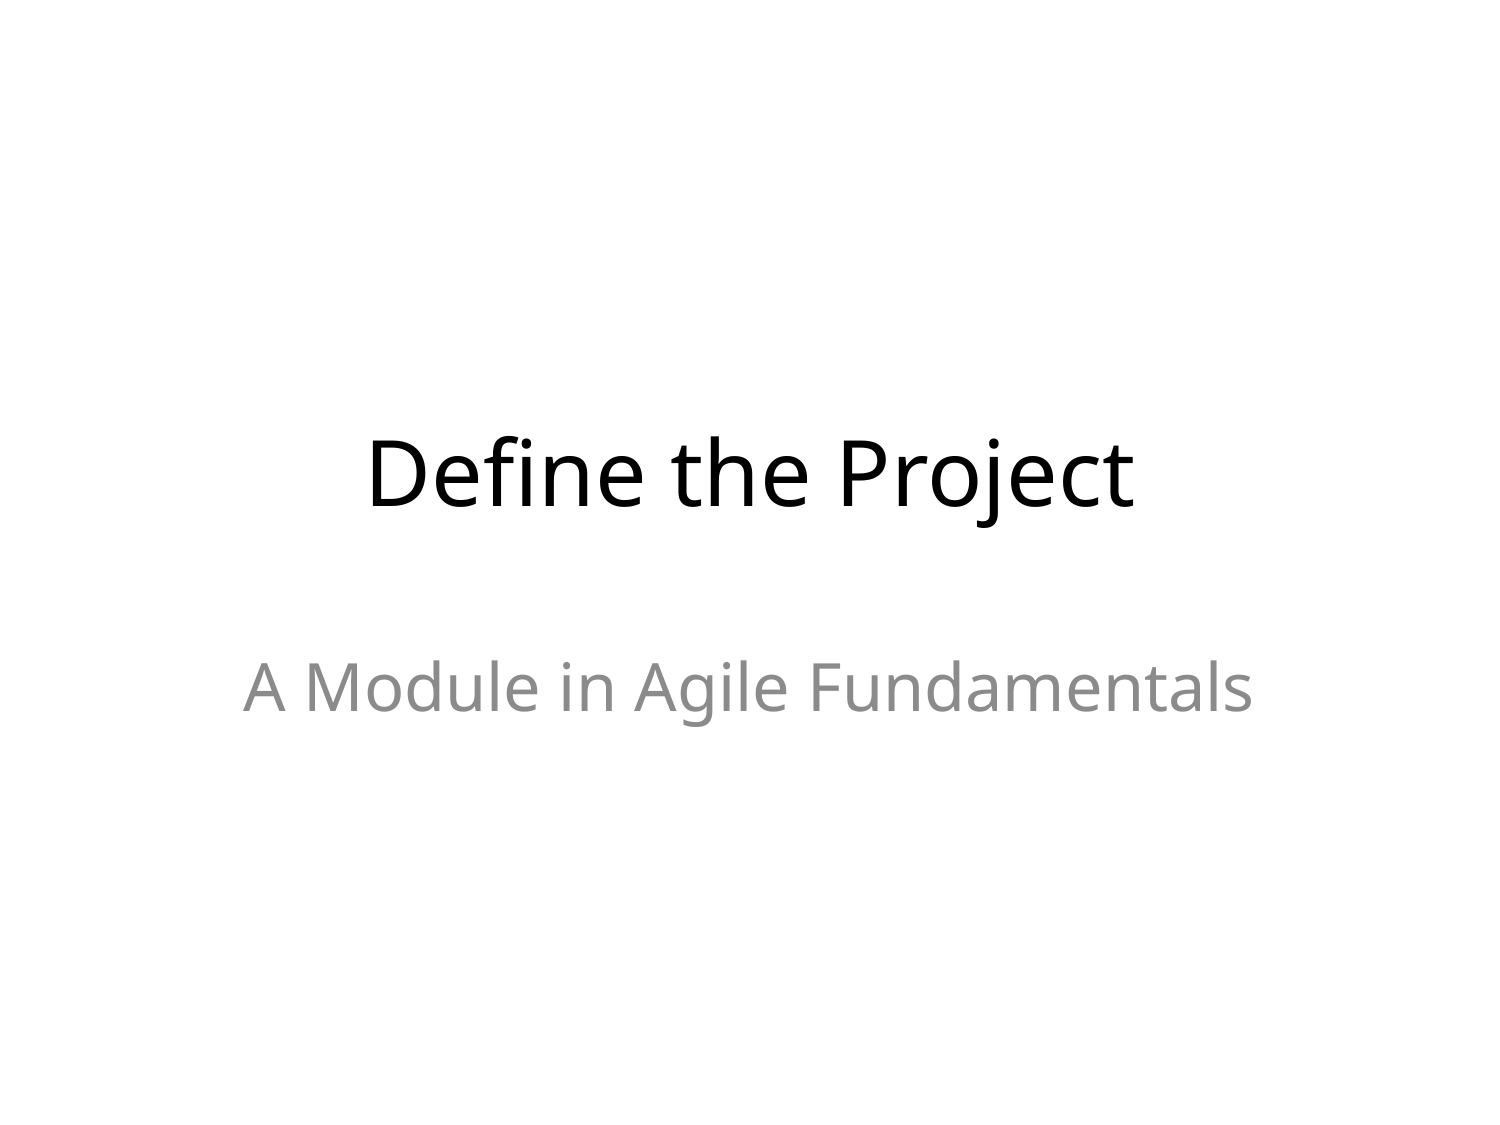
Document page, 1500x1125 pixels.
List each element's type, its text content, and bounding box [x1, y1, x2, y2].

title Define the Project [112, 349, 1388, 591]
subtitle A Module in Agile Fundamentals [225, 637, 1275, 925]
